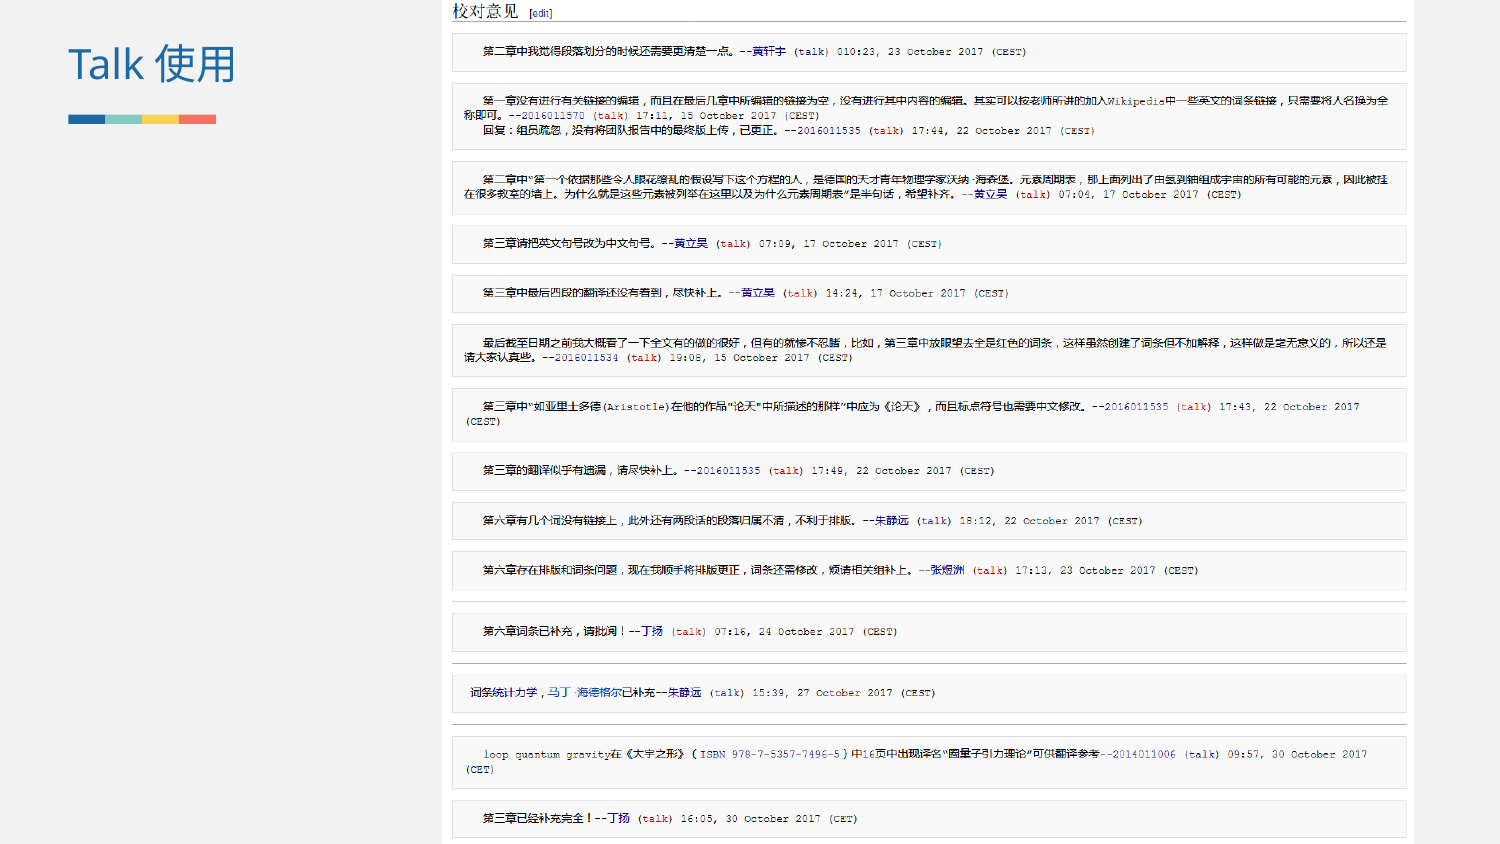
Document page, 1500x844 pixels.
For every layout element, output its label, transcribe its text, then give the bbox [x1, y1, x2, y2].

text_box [68, 114, 217, 125]
picture [442, 0, 1414, 844]
text_box Talk使用 [68, 38, 437, 89]
